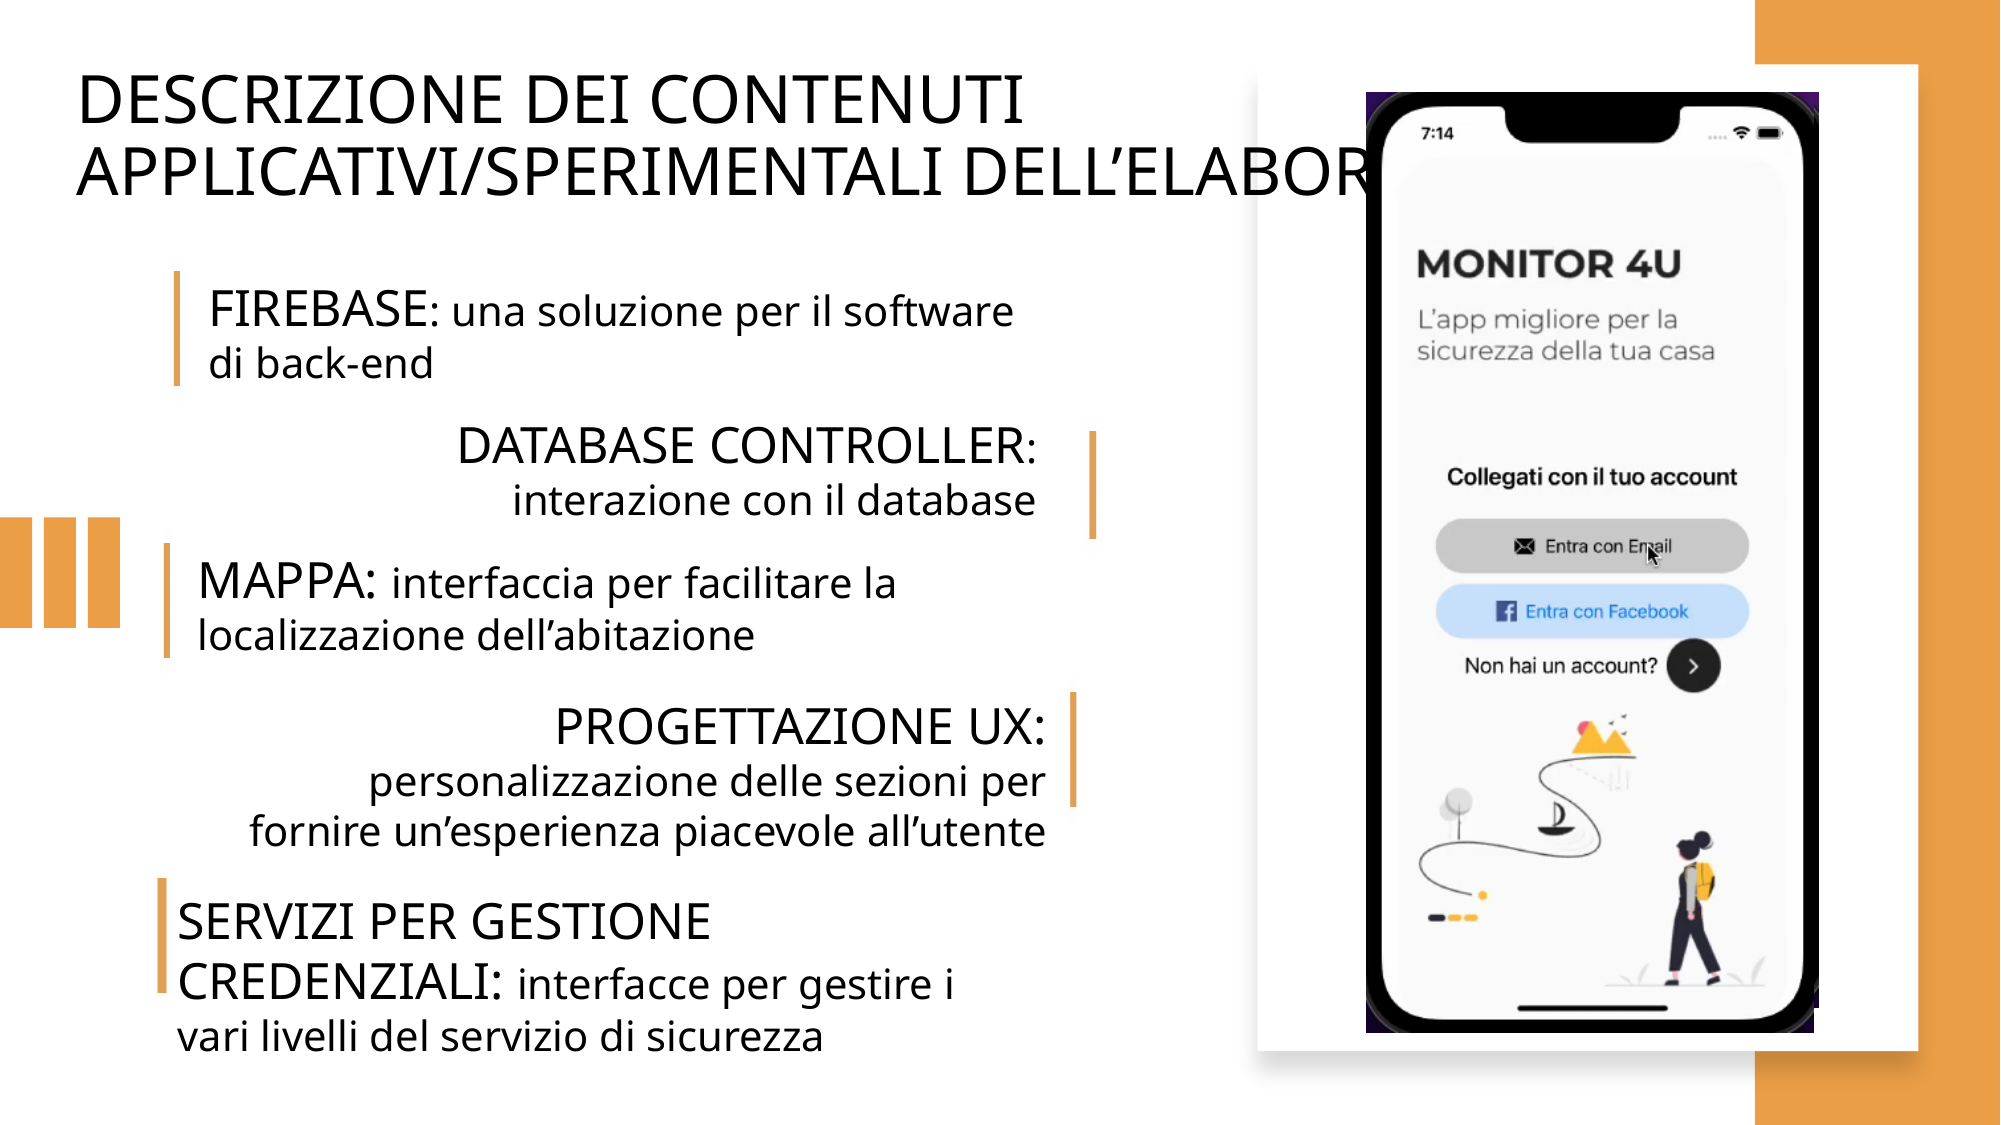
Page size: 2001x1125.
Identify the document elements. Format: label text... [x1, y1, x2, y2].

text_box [1815, 91, 1820, 1009]
text_box [0, 0, 1754, 1125]
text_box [155, 861, 1009, 1105]
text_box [215, 675, 1078, 905]
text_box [1365, 91, 1815, 1034]
text_box [1754, 0, 2000, 1125]
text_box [0, 517, 120, 628]
text_box [1256, 63, 1919, 1052]
text_box Descrizione dei contenuti applicativi/sperimentali dell’elaborato [61, 23, 1730, 218]
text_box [230, 406, 1098, 556]
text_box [162, 526, 1030, 704]
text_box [172, 254, 1040, 437]
